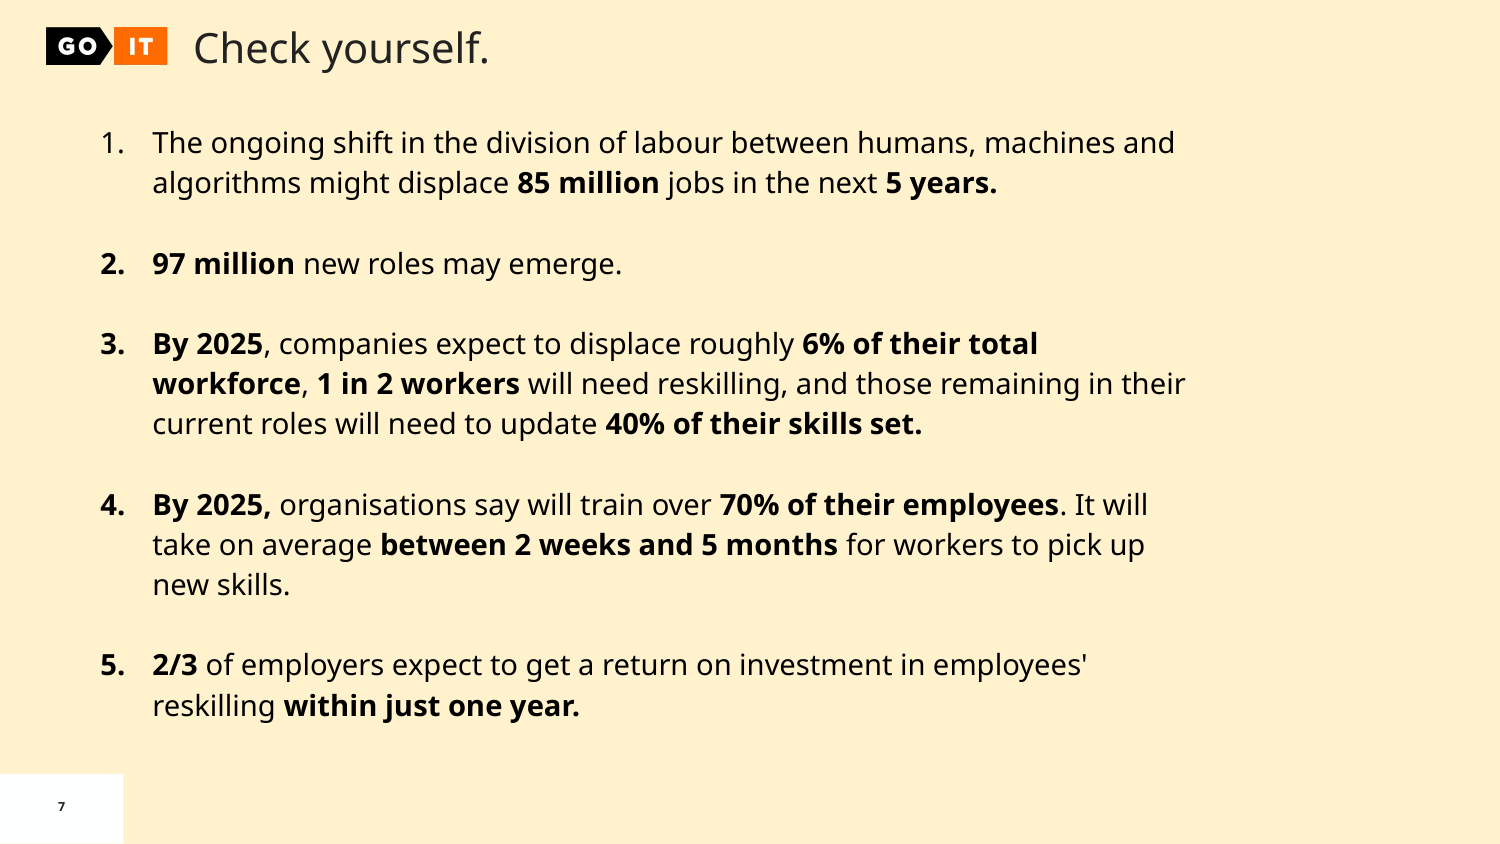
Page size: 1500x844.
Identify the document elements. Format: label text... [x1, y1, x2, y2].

picture [46, 27, 168, 65]
text_box Check yourself. [178, 6, 594, 87]
text_box The ongoing shift in the division of labour between humans, machines and algorithms might displace 85 million jobs in the next 5 years. 97 million new roles may emerge. By 2025, companies expect to displace roughly 6% of their total workforce, 1 in 2 workers will need reskilling, and those remaining in their current roles will need to update 40% of their skills set. By 2025, organisations say will train over 70% of their employees. It will take on average between 2 weeks and 5 months for workers to pick up new skills. 2/3 of employers expect to get a return on investment in employees' reskilling within just one year. [62, 104, 1216, 737]
